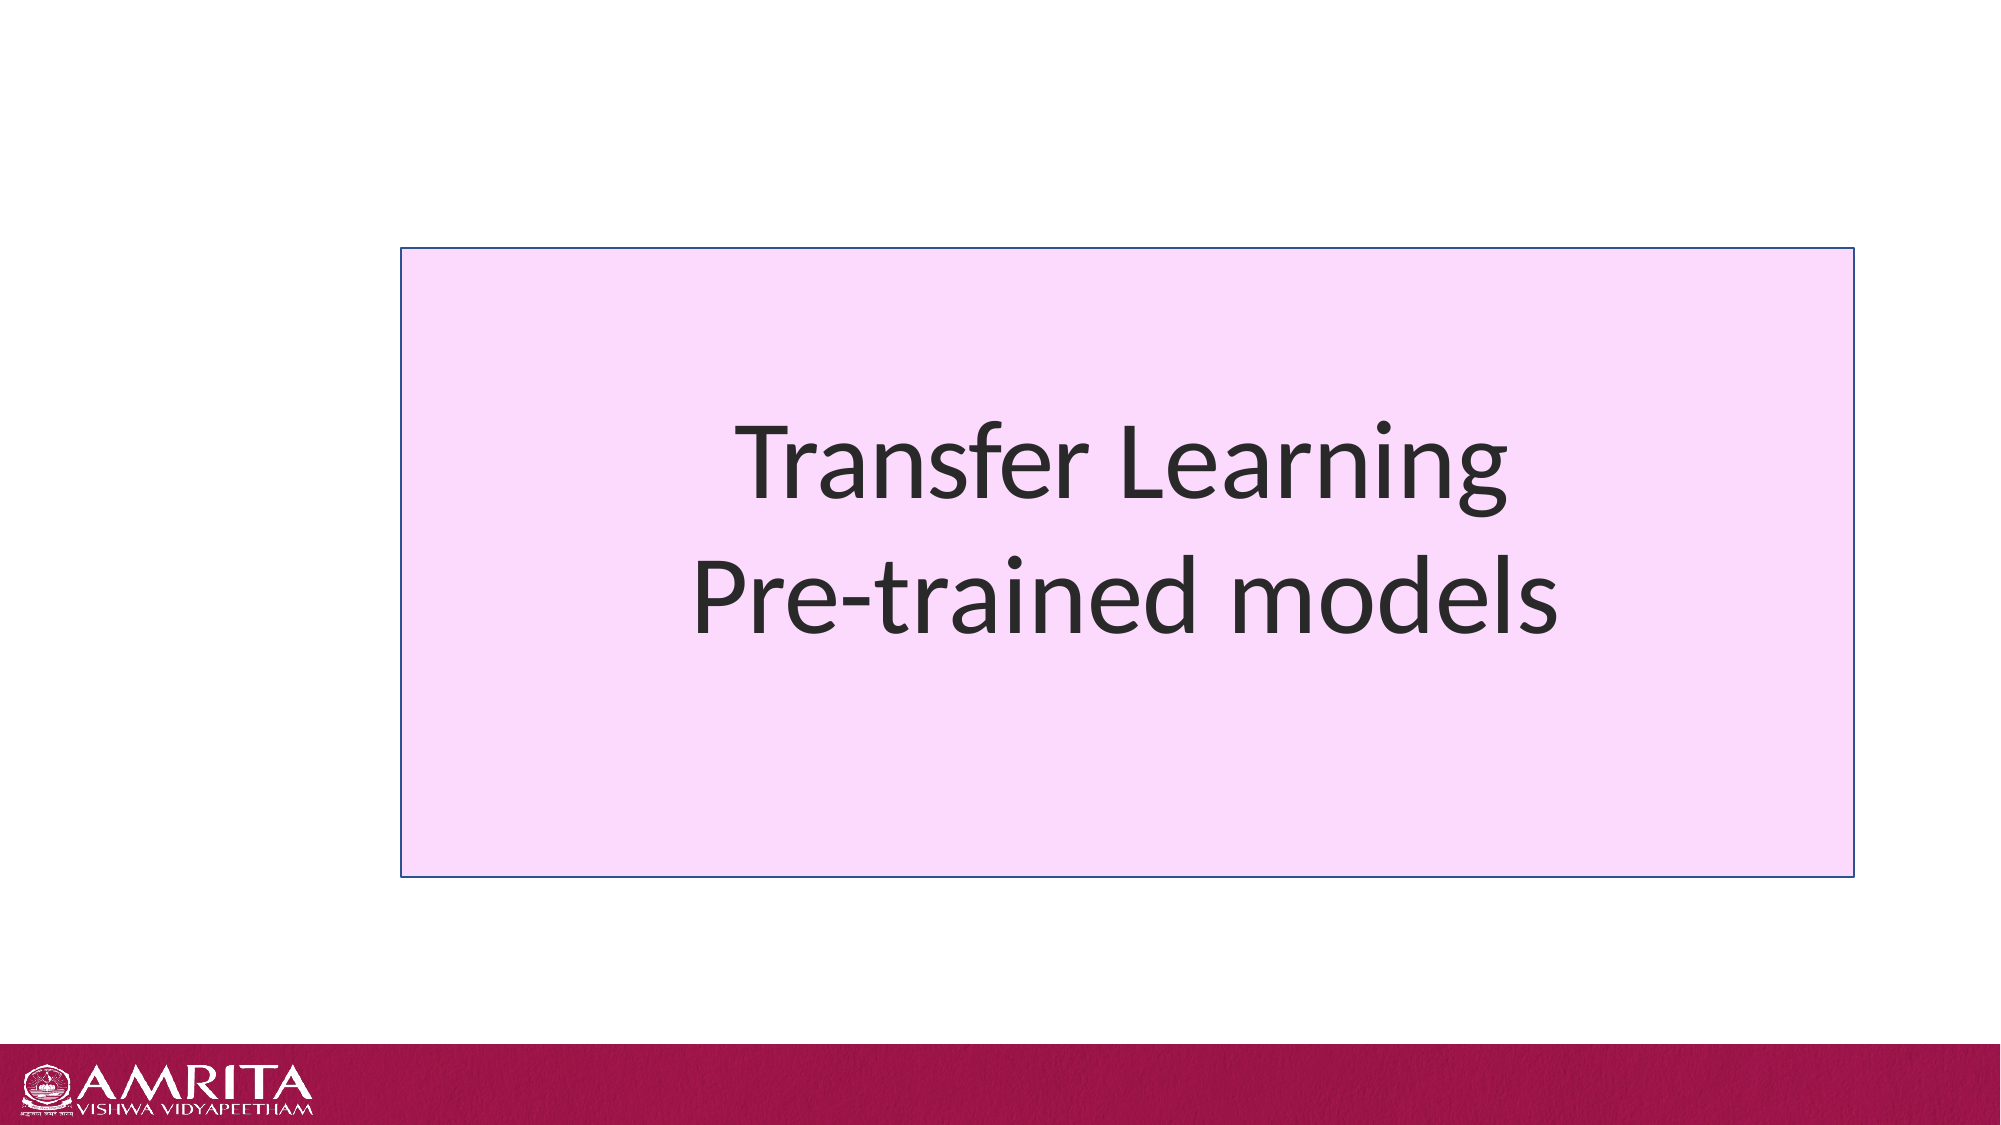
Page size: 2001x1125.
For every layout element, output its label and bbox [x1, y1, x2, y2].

text_box [399, 247, 1856, 878]
picture [0, 1044, 2001, 1125]
